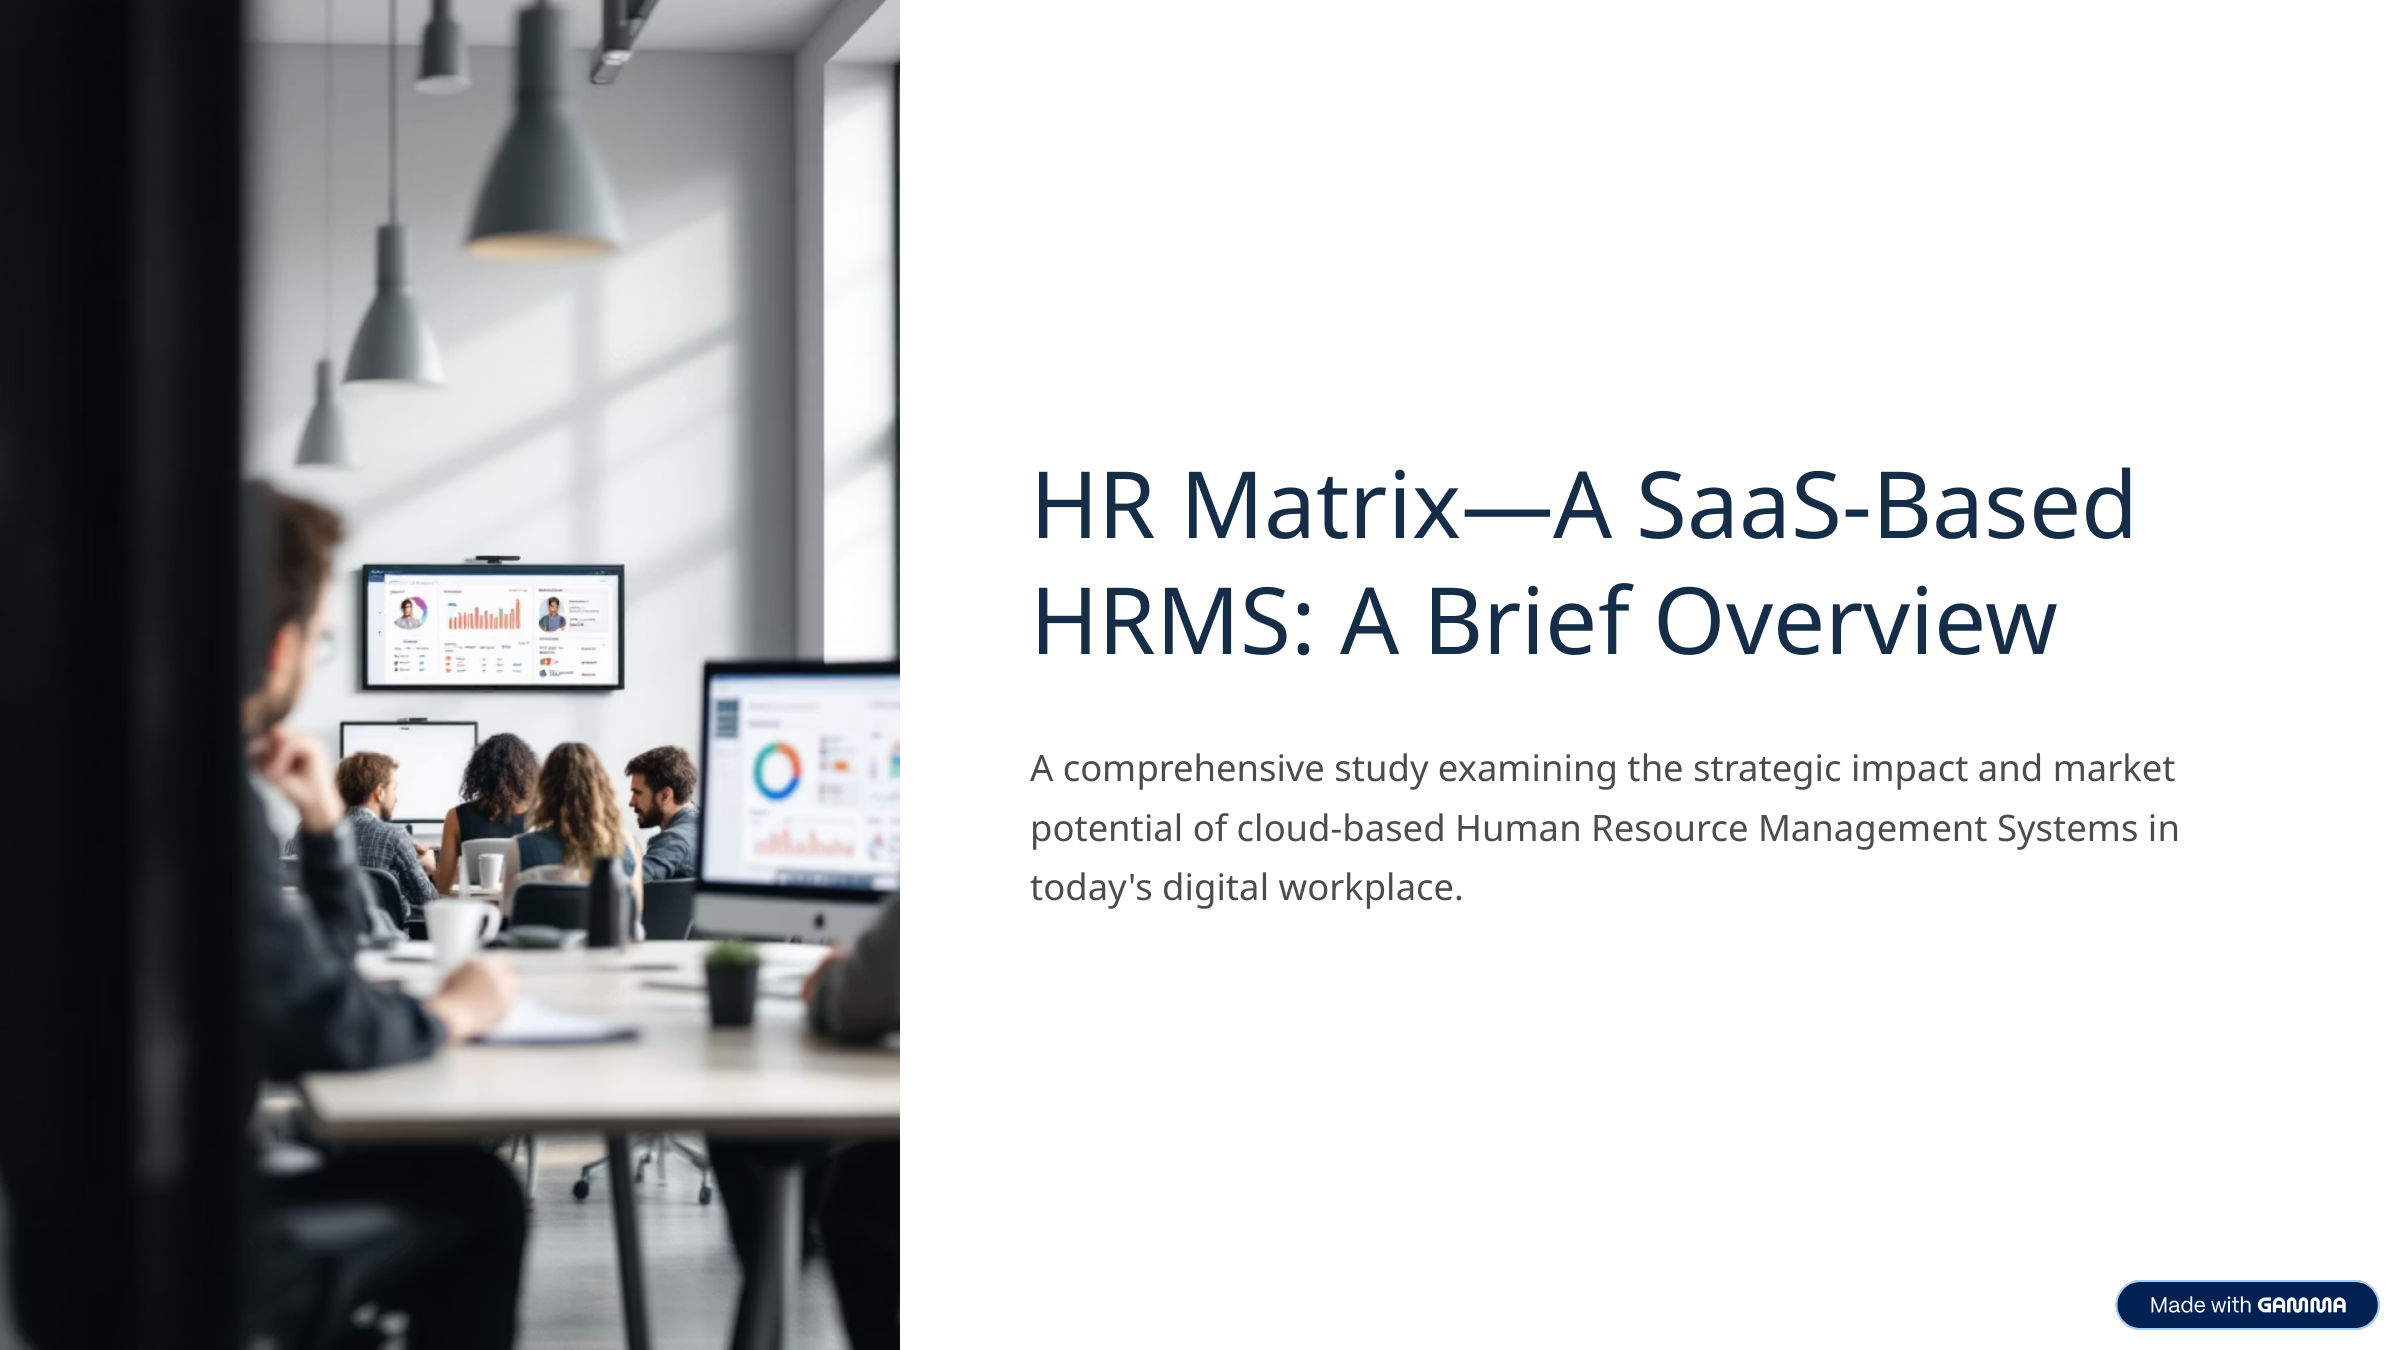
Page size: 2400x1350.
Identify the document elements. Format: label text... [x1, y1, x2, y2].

text_box A comprehensive study examining the strategic impact and market potential of cloud-based Human Resource Management Systems in today's digital workplace. [1030, 729, 2270, 909]
text_box HR Matrix—A SaaS-Based HRMS: A Brief Overview [1030, 441, 2270, 674]
picture [2106, 1271, 2389, 1339]
picture [0, 0, 900, 1350]
